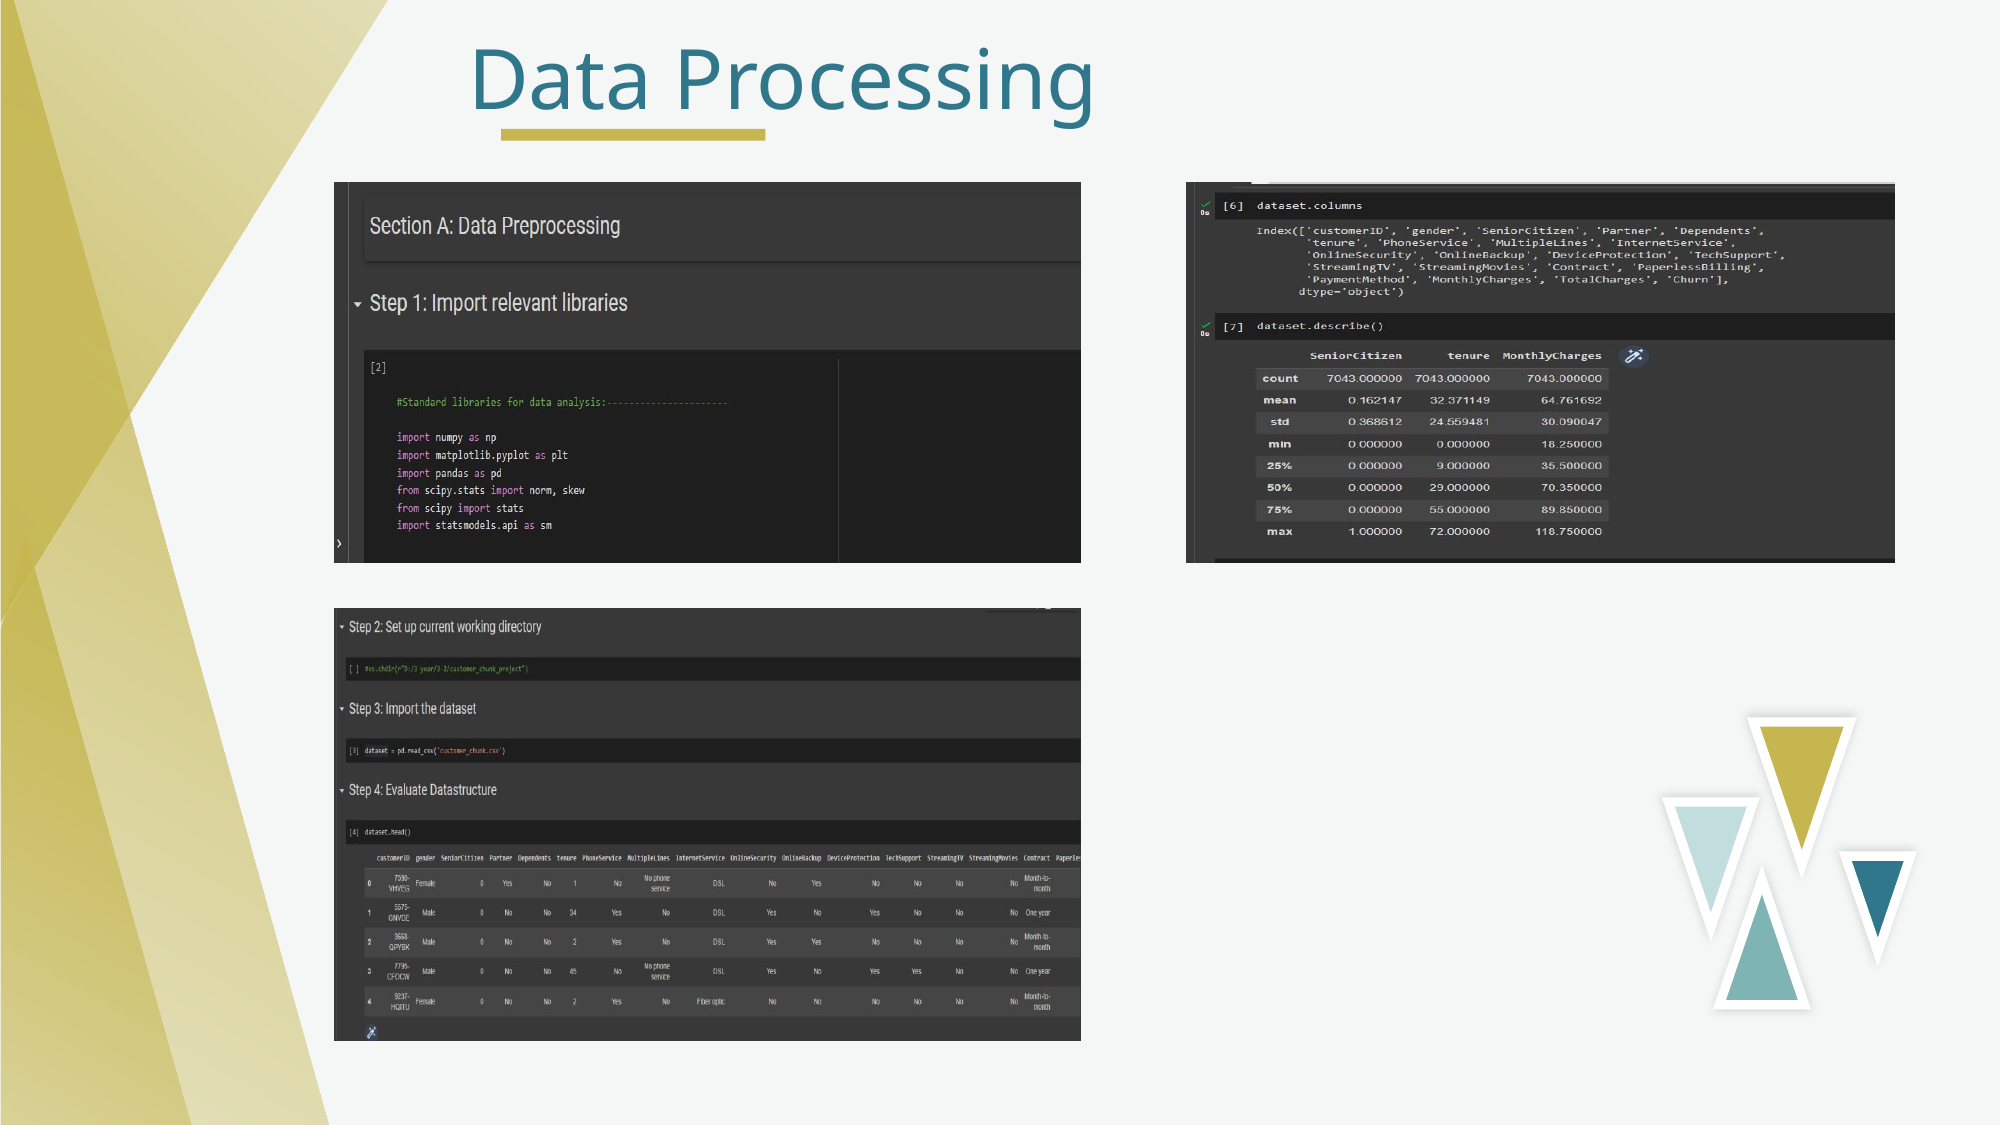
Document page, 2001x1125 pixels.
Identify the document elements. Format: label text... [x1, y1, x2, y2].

picture [1186, 181, 1895, 563]
text_box [500, 128, 766, 142]
text_box [1751, 720, 1852, 868]
text_box [1843, 855, 1912, 956]
text_box [1666, 800, 1755, 931]
text_box Data Processing [391, 18, 1114, 214]
picture [334, 608, 1081, 1041]
text_box [1717, 876, 1806, 1006]
picture [334, 181, 1081, 563]
